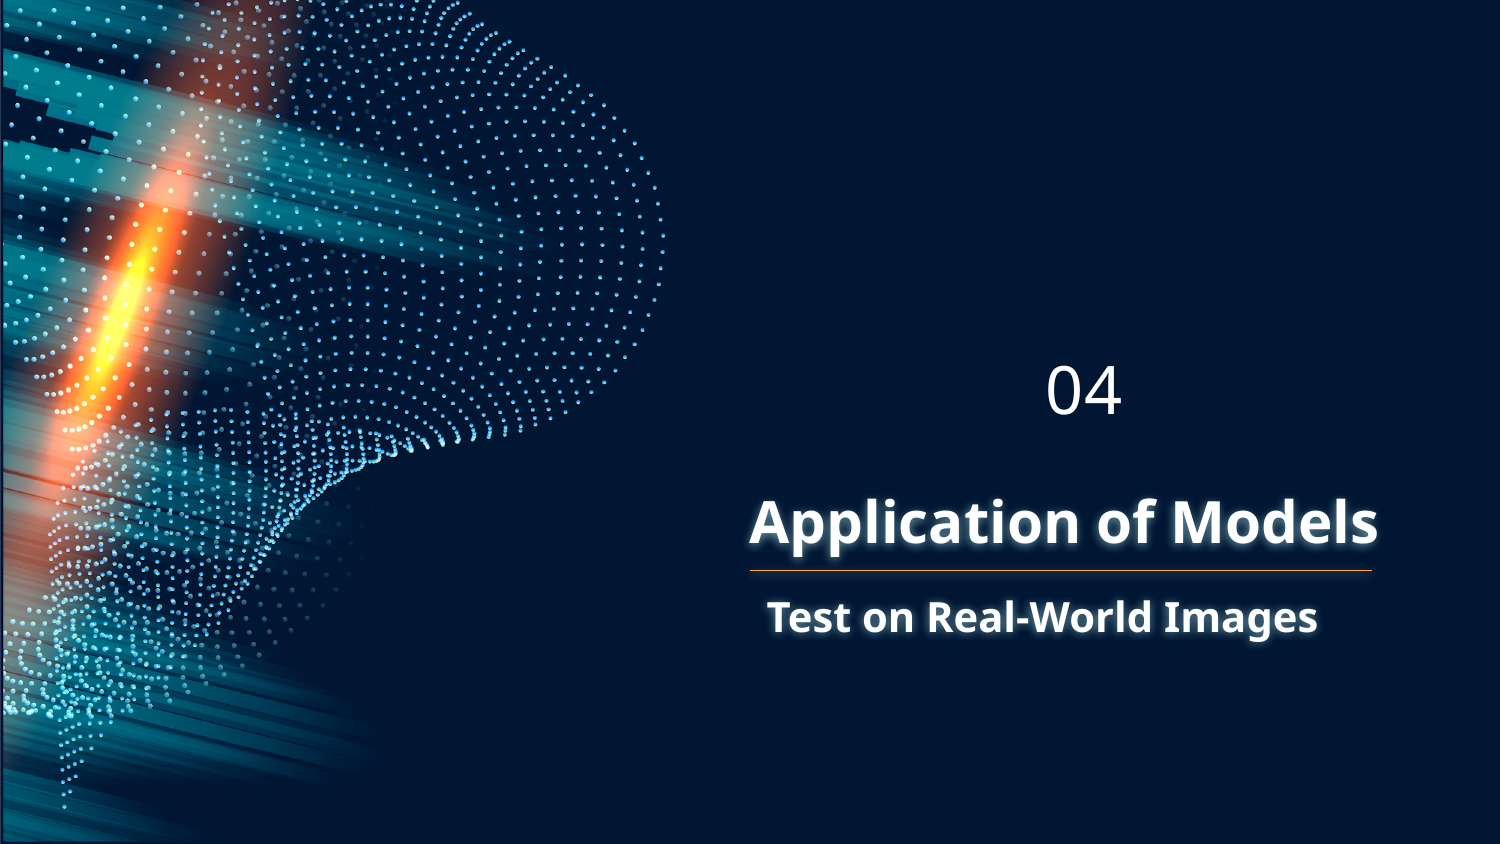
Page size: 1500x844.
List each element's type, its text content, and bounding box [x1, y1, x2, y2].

picture [0, 0, 1500, 844]
text_box 04 [741, 311, 1138, 465]
text_box Test on Real-World Images [681, 580, 1405, 656]
title Application of Models [702, 464, 1427, 571]
